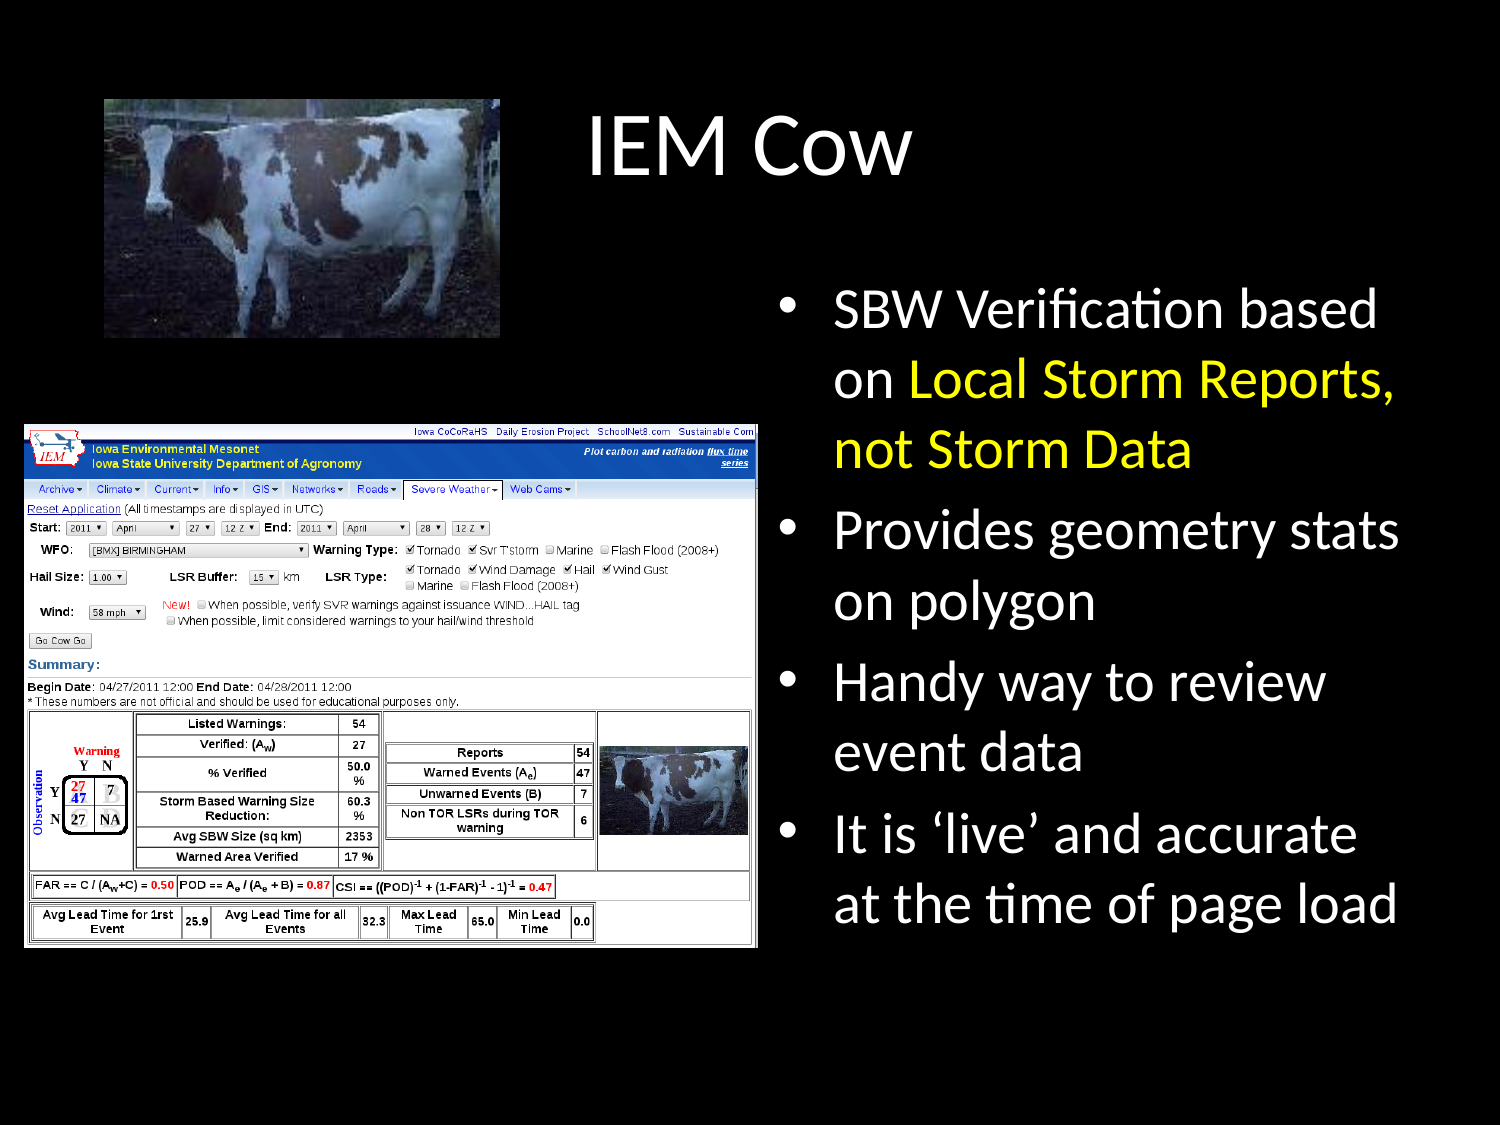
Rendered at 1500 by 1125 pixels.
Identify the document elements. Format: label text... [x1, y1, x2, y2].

list SBW Verification based on Local Storm Reports, not Storm Data Provides geometry stats on polygon Handy way to review event data It is ‘live’ and accurate at the time of page load [762, 262, 1425, 1005]
picture [24, 424, 758, 949]
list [103, 99, 501, 338]
title IEM Cow [75, 45, 1425, 233]
